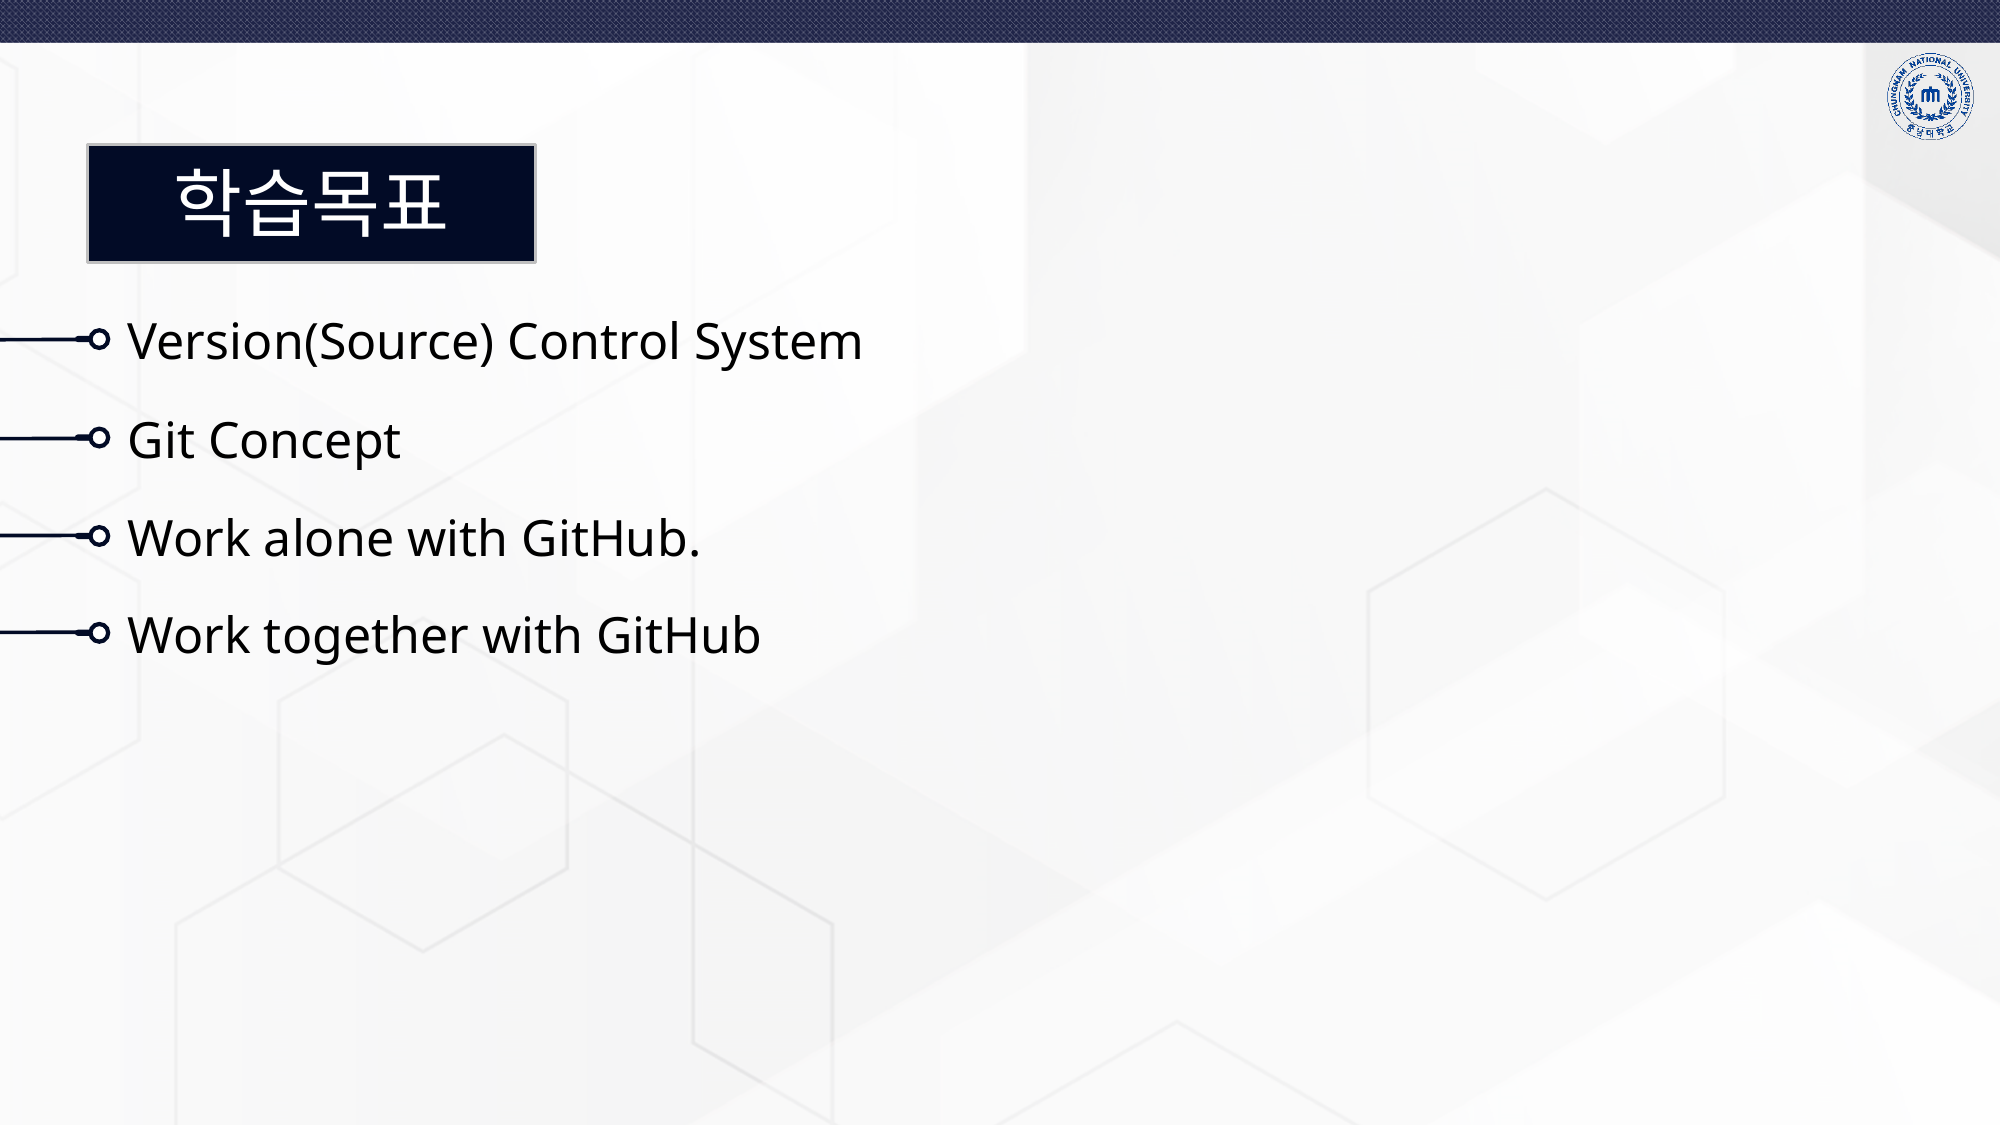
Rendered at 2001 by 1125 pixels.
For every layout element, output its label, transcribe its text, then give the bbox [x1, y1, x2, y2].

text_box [0, 499, 1199, 575]
picture [0, 0, 2000, 1125]
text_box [0, 400, 1199, 477]
title 학습목표 [86, 143, 537, 264]
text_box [0, 302, 1199, 379]
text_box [0, 596, 1199, 672]
